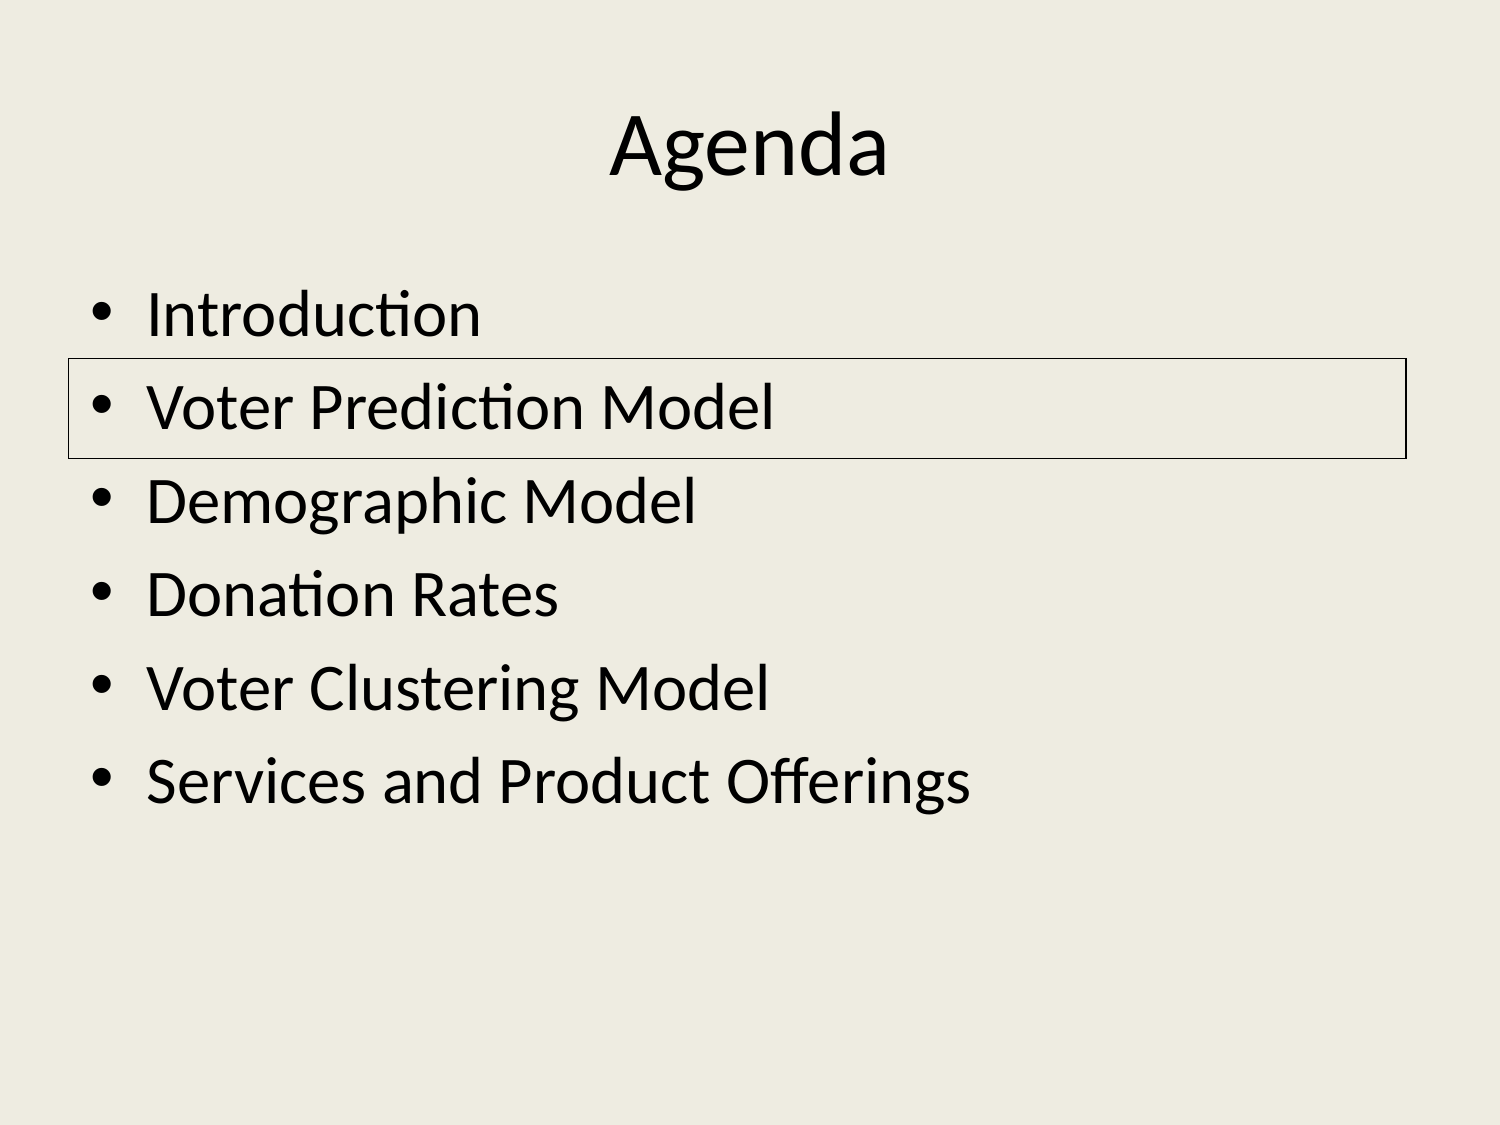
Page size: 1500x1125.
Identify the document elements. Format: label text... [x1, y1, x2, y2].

list Introduction Voter Prediction Model Demographic Model Donation Rates Voter Clustering Model Services and Product Offerings [75, 262, 1425, 1005]
text_box [68, 358, 1406, 459]
title Agenda [75, 45, 1425, 233]
